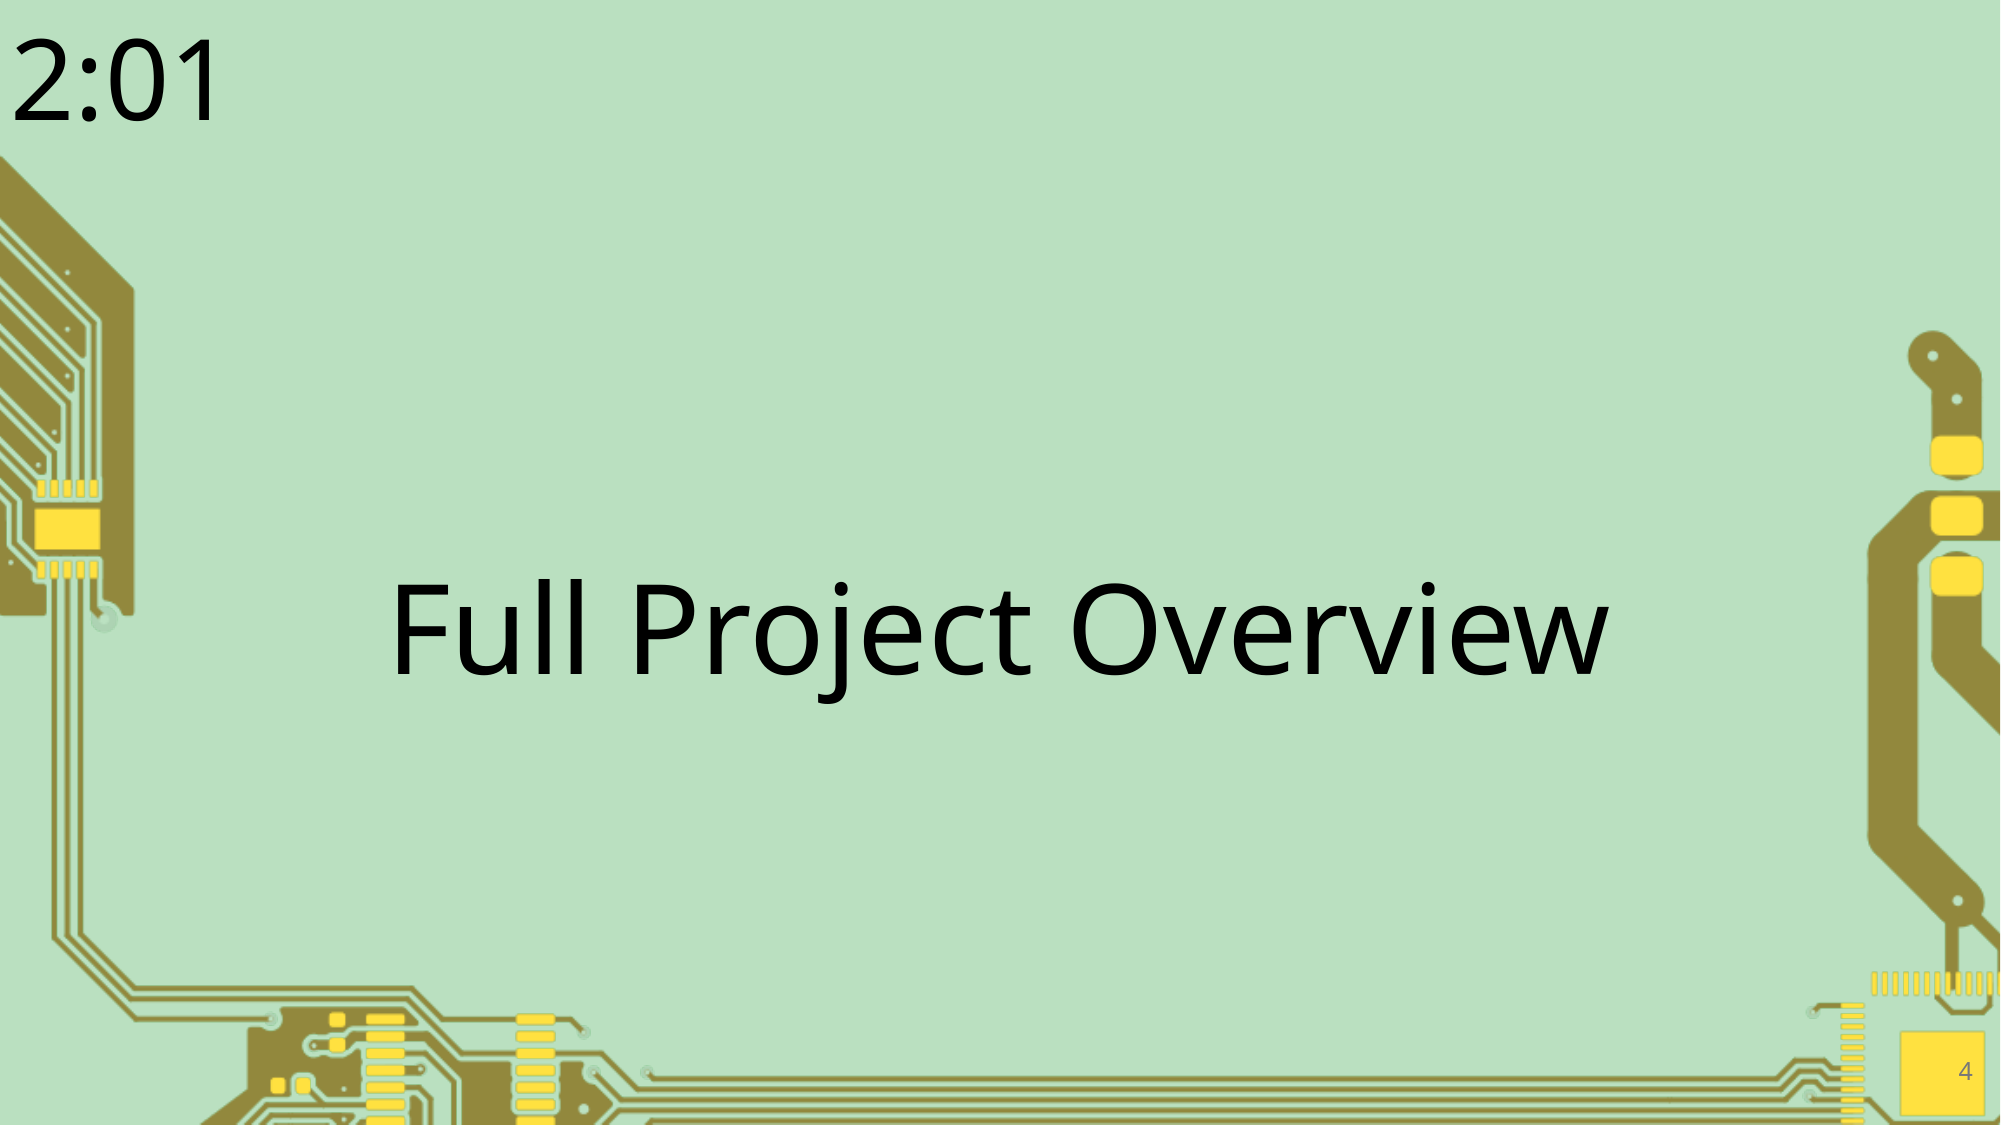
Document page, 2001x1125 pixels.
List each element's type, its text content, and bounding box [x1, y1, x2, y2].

text_box 2:01 [0, 0, 249, 150]
picture [0, 0, 2001, 1125]
slide_number 4 [1895, 1042, 1988, 1103]
title Full Project Overview [136, 280, 1862, 710]
